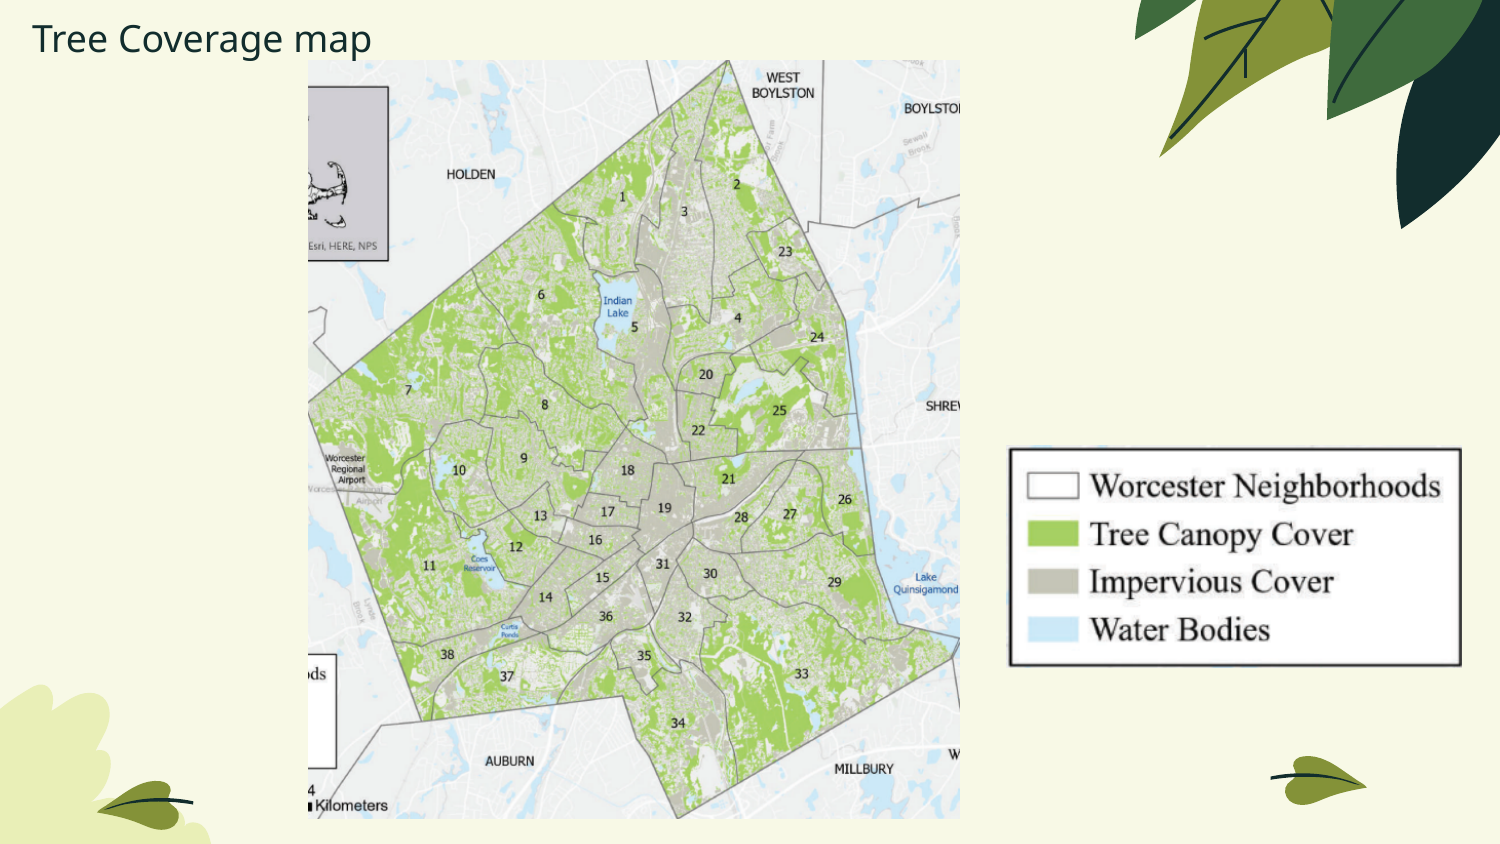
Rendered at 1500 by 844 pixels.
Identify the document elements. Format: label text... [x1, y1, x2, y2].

picture [1005, 445, 1462, 669]
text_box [106, 778, 188, 840]
picture [308, 59, 960, 820]
text_box Tree Coverage map [17, 0, 1206, 75]
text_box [1275, 754, 1358, 815]
